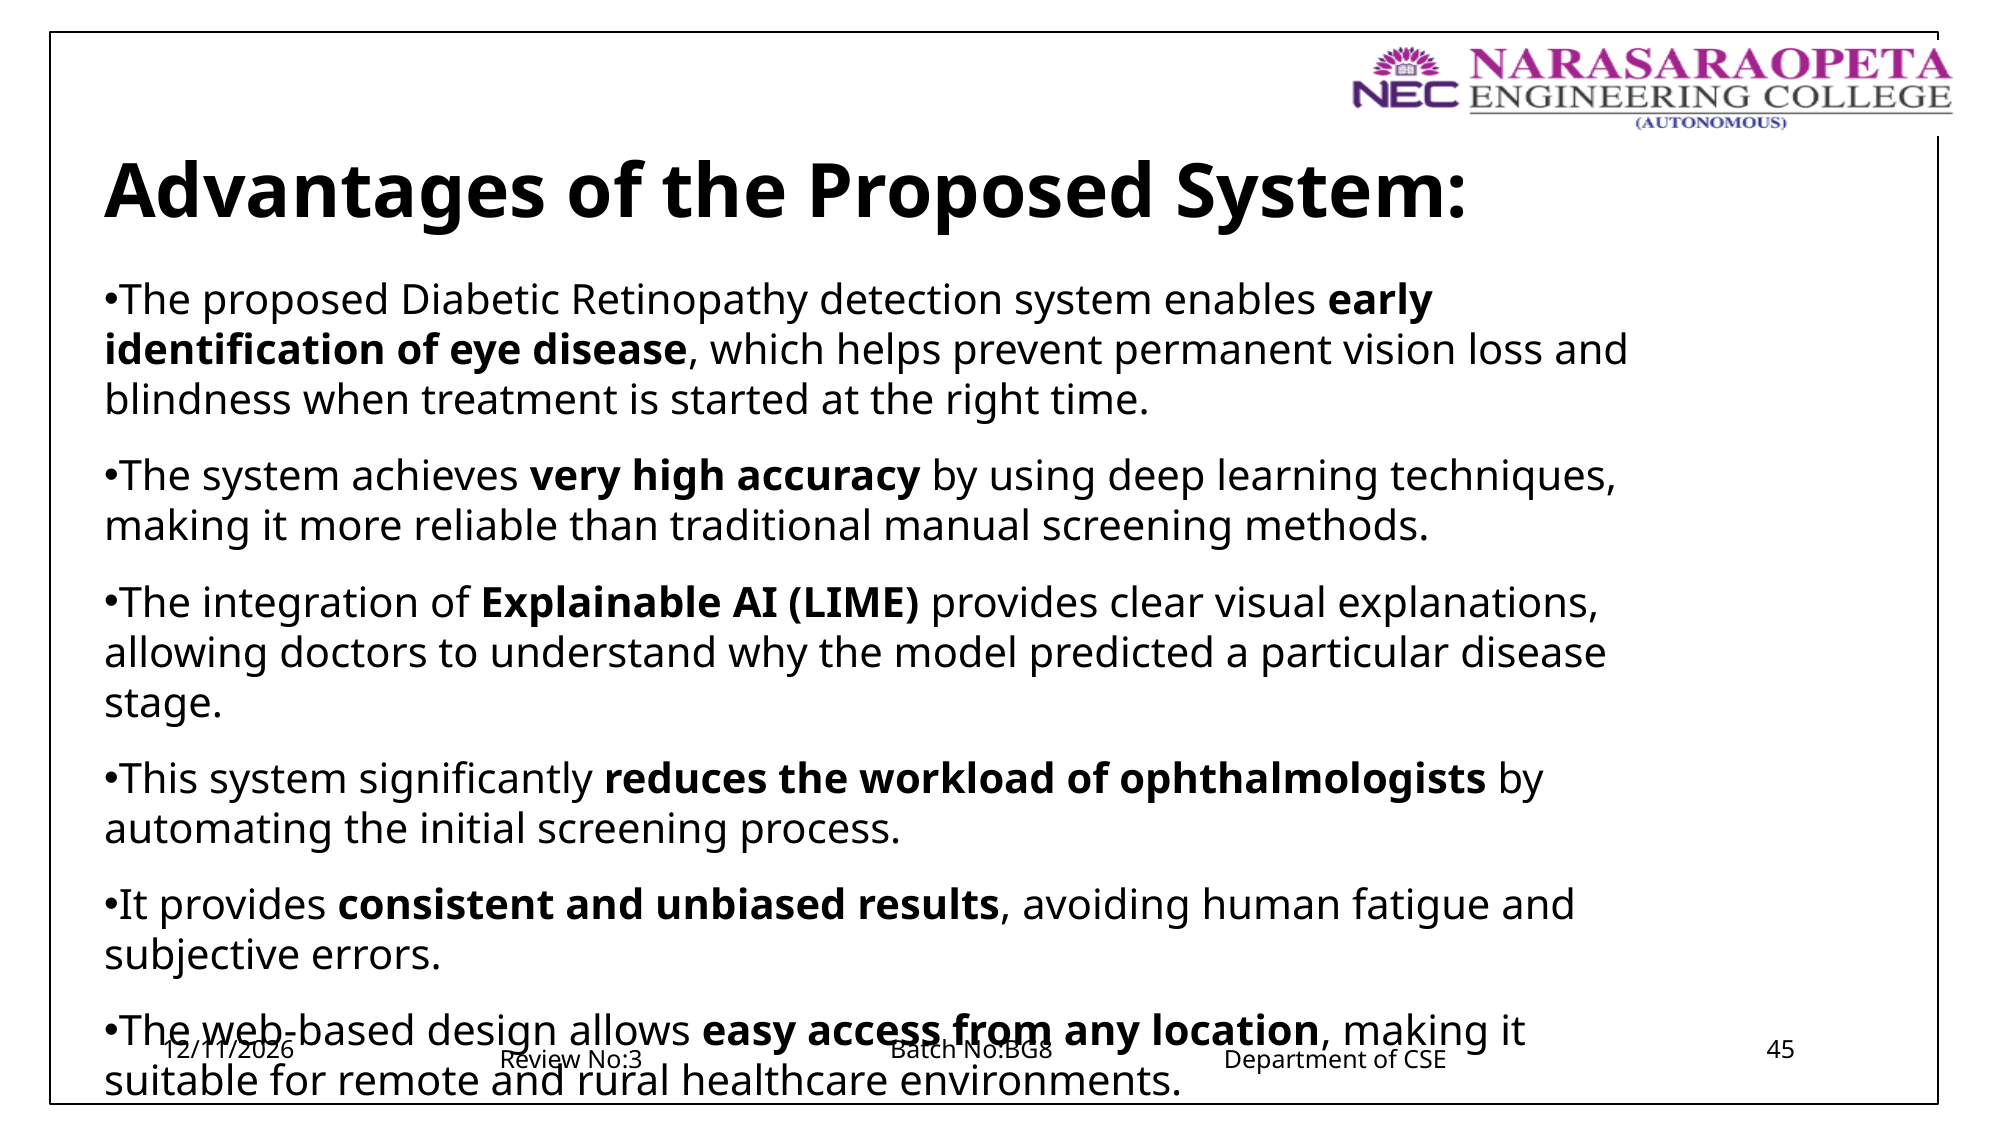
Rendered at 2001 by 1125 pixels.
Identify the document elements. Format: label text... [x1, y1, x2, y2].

slide_number 45 [1530, 1020, 1811, 1081]
picture [1342, 40, 1961, 136]
footer Batch No:BG8 [824, 1020, 1120, 1081]
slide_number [146, 1020, 314, 1081]
text_box Advantages of the Proposed System: The proposed Diabetic Retinopathy detection system enables early identification of eye disease, which helps prevent permanent vision loss and blindness when treatment is started at the right time. The system achieves very high accuracy by using deep learning techniques, making it more reliable than traditional manual screening methods. The integration of Explainable AI (LIME) provides clear visual explanations, allowing doctors to understand why the model predicted a particular disease stage. This system significantly reduces the workload of ophthalmologists by automating the initial screening process. It provides consistent and unbiased results, avoiding human fatigue and subjective errors. The web-based design allows easy access from any location, making it suitable for remote and rural healthcare environments. [89, 135, 1663, 1112]
